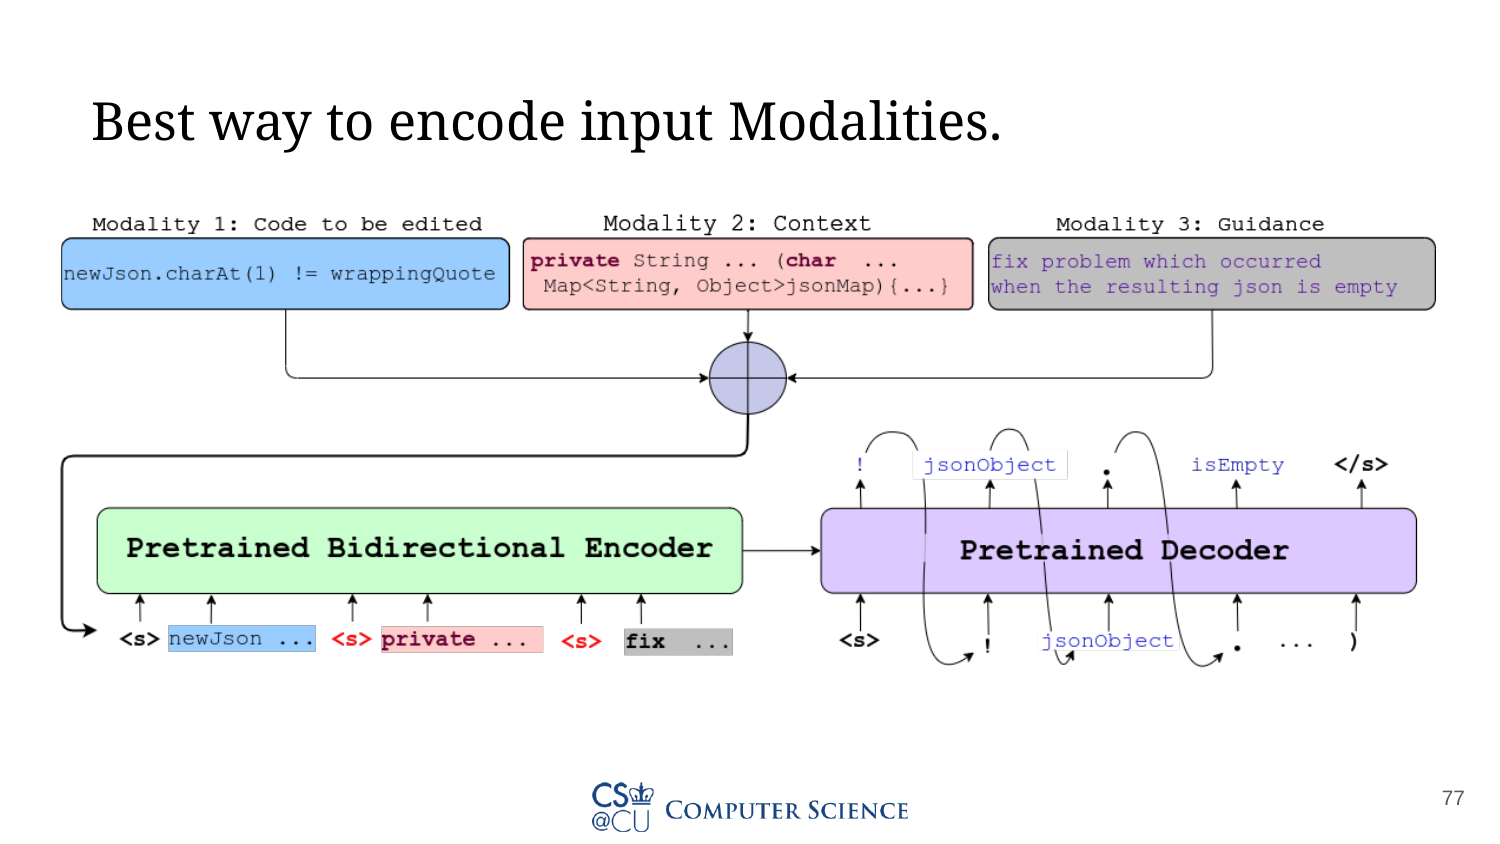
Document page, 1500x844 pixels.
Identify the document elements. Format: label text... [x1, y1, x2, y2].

slide_number 77 [1389, 764, 1480, 830]
text_box Best way to encode input Modalities. [76, 72, 1474, 167]
picture [592, 781, 908, 832]
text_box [51, 203, 1436, 696]
